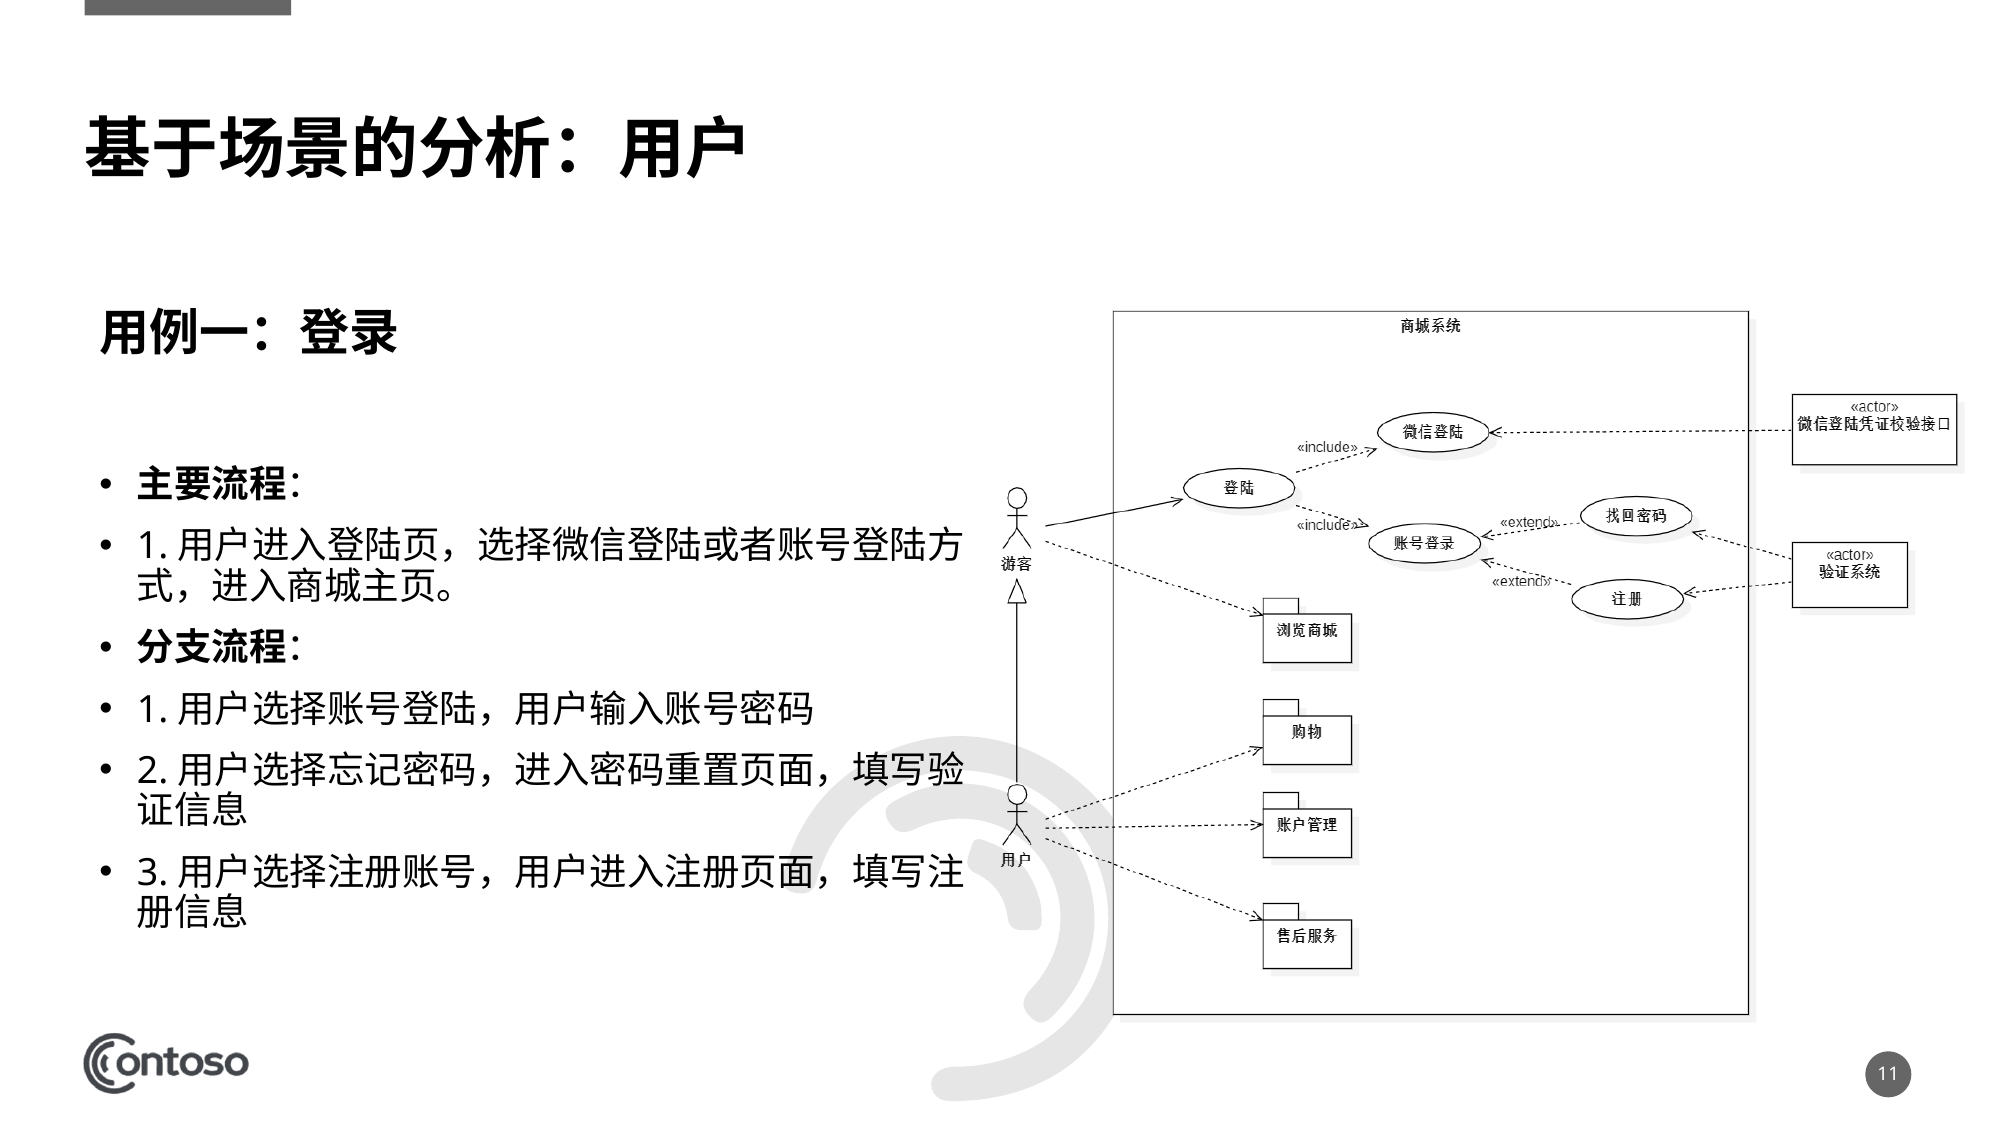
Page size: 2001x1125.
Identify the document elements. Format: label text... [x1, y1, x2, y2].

slide_number 11 [1864, 1060, 1913, 1090]
picture [978, 299, 2000, 1060]
title 基于场景的分析：用户 [84, 81, 895, 299]
text_box 用例一：登录 主要流程： 1.用户进入登陆页，选择微信登陆或者账号登陆方式，进入商城主页。 分支流程： 1.用户选择账号登陆，用户输入账号密码 2.用户选择忘记密码，进入密码重置页面，填写验证信息 3.用户选择注册账号，用户进入注册页面，填写注册信息 [84, 299, 978, 843]
